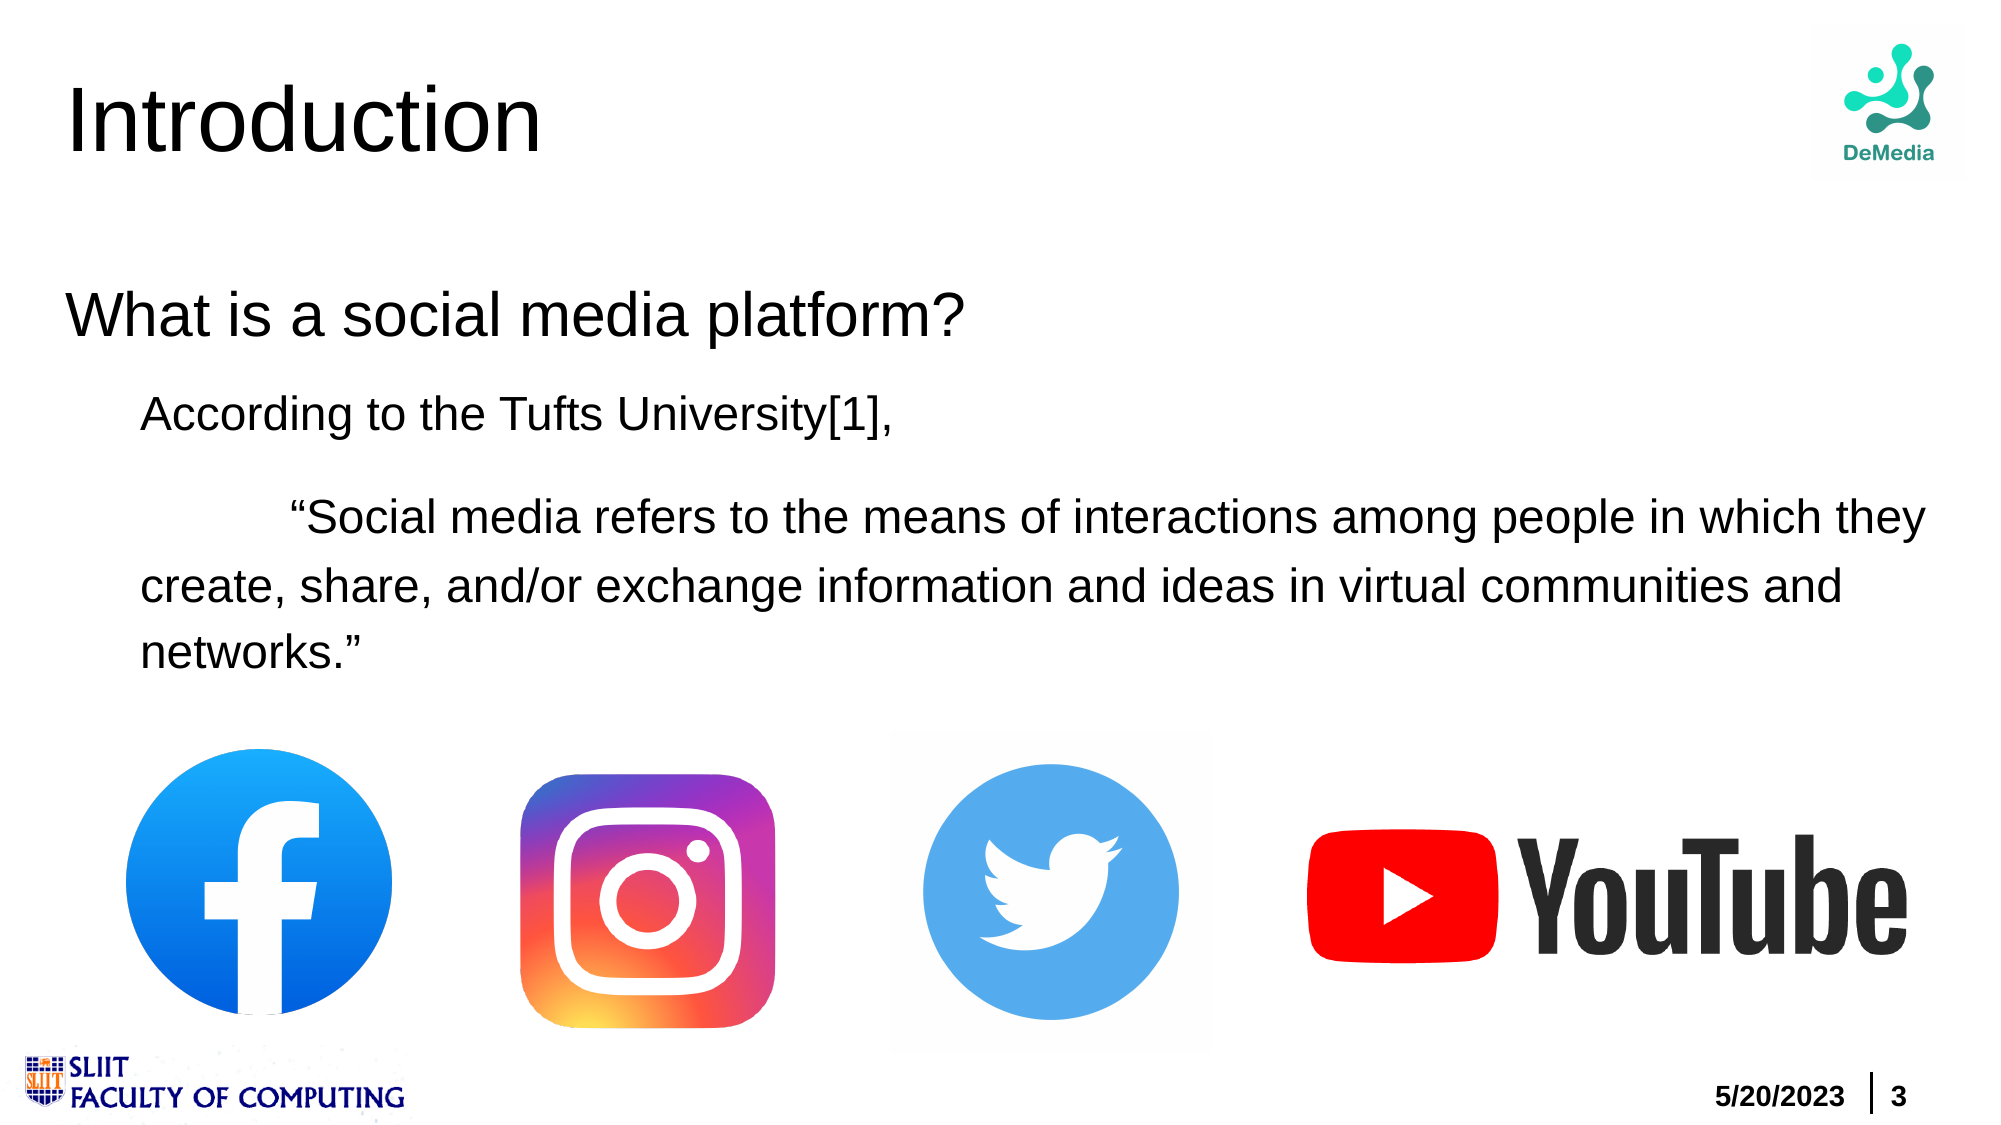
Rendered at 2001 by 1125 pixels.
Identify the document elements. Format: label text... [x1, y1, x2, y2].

picture [518, 772, 777, 1031]
picture [125, 749, 392, 1016]
picture [1811, 24, 1967, 180]
picture [0, 1045, 413, 1125]
picture [1238, 772, 1974, 1019]
title Introduction [50, 50, 1812, 180]
picture [890, 731, 1213, 1053]
list What is a social media platform? According to the Tufts University[1], “Social media refers to the means of interactions among people in which they create, share, and/or exchange information and ideas in virtual communities and networks.” [50, 255, 1967, 698]
